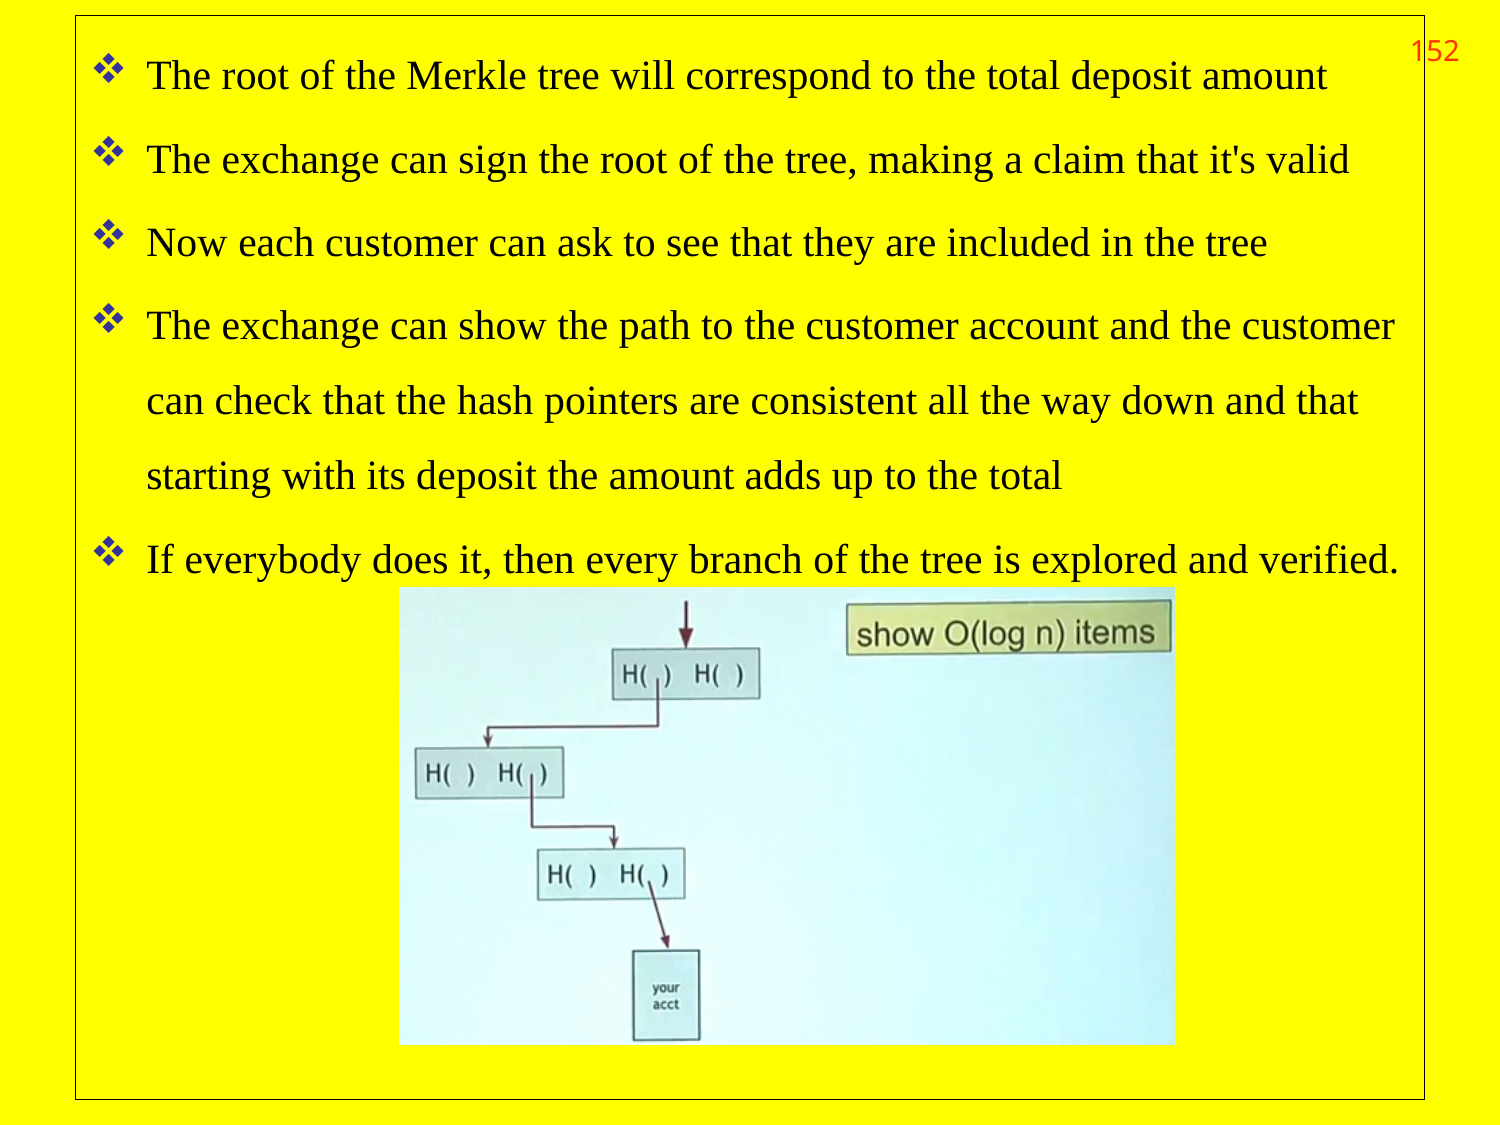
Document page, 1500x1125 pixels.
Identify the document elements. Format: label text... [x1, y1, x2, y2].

picture [399, 587, 1176, 1046]
slide_number 152 [1124, 24, 1476, 104]
list The root of the Merkle tree will correspond to the total deposit amount The exchange can sign the root of the tree, making a claim that it's valid Now each customer can ask to see that they are included in the tree The exchange can show the path to the customer account and the customer can check that the hash pointers are consistent all the way down and that starting with its deposit the amount adds up to the total If everybody does it, then every branch of the tree is explored and verified. [75, 15, 1425, 1100]
